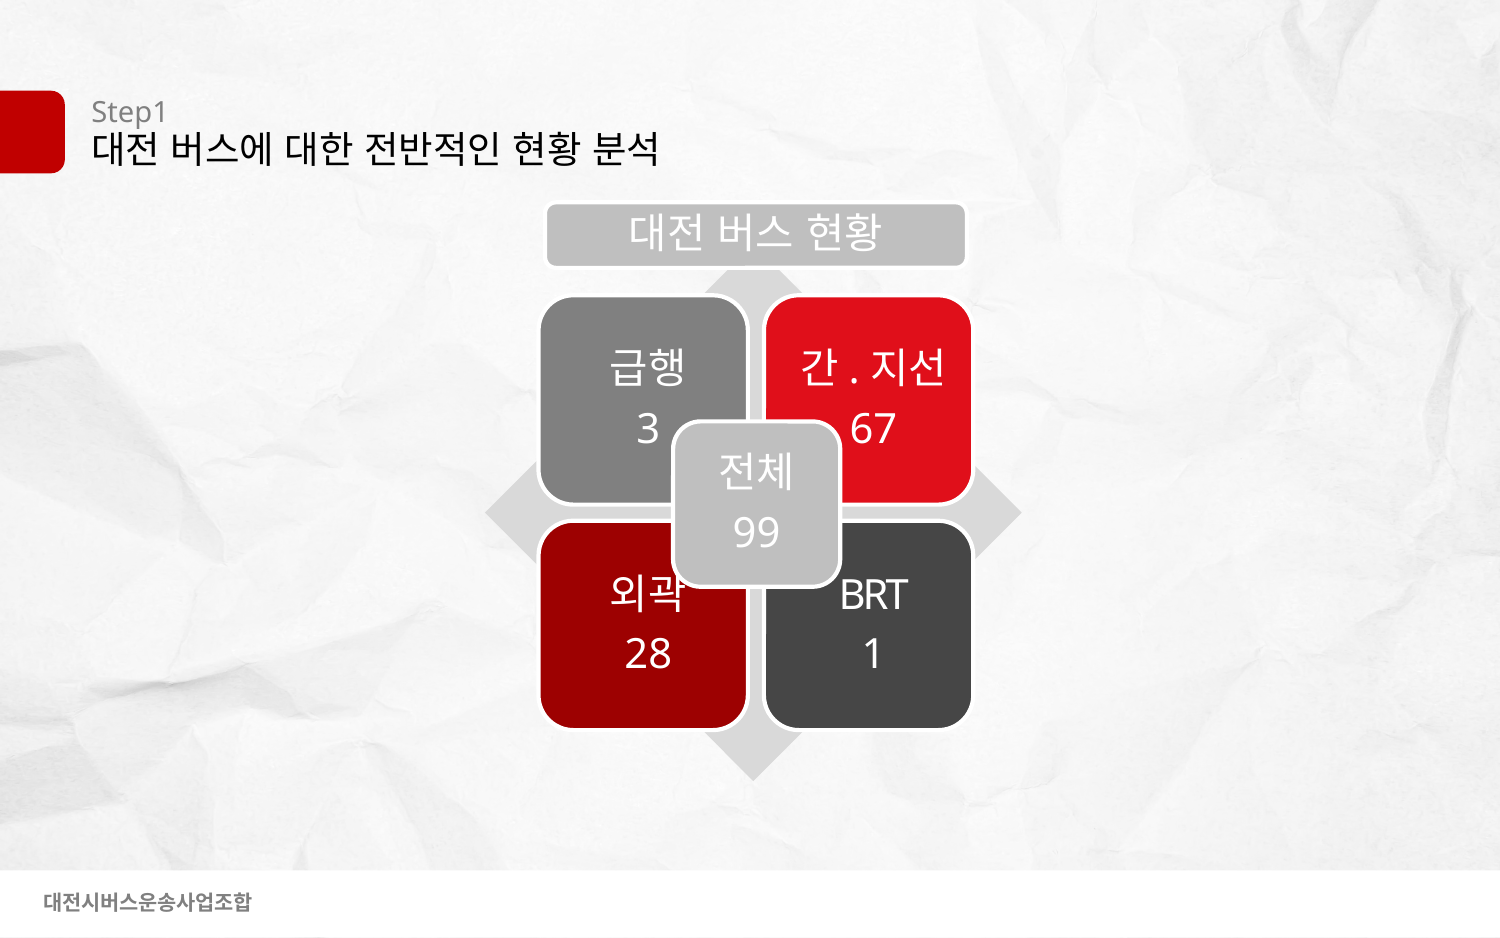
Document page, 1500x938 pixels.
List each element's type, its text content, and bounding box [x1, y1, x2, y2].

text_box 대전시버스운송사업조합 [17, 882, 278, 922]
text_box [442, 244, 1070, 782]
text_box [0, 868, 1500, 938]
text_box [665, 421, 849, 587]
text_box [0, 88, 67, 176]
text_box Step1 [76, 86, 857, 137]
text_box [525, 202, 987, 269]
text_box 대전 버스에 대한 전반적인 현황 분석 [76, 118, 774, 224]
